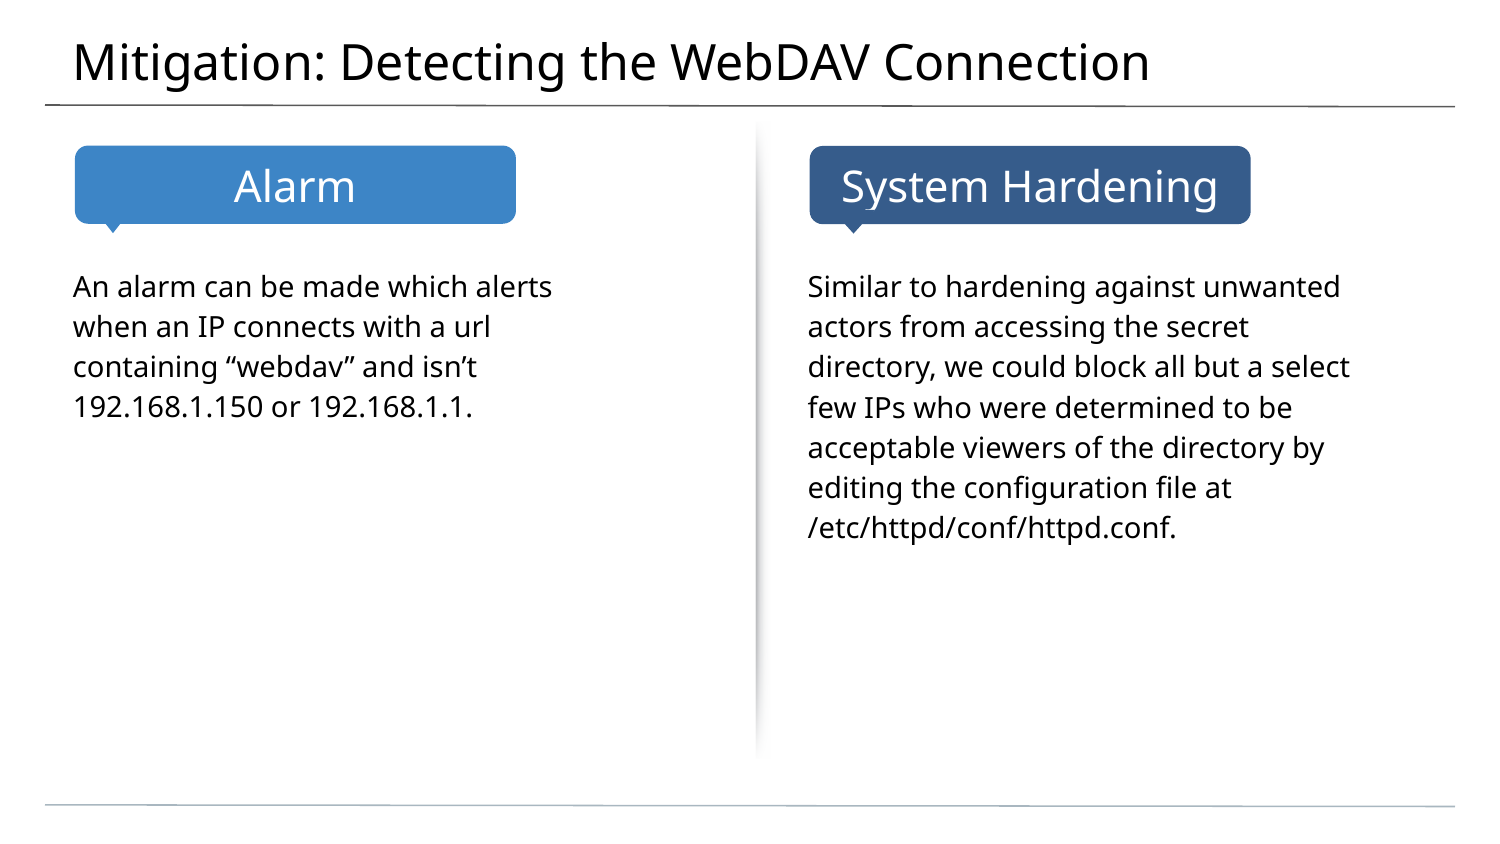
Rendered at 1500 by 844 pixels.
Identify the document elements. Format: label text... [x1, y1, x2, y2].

subtitle Similar to hardening against unwanted actors from accessing the secret directory, we could block all but a select few IPs who were determined to be acceptable viewers of the directory by editing the configuration file at /etc/httpd/conf/httpd.conf. [732, 263, 1438, 805]
title Mitigation: Detecting the WebDAV Connection [0, 0, 1500, 88]
picture [703, 107, 839, 782]
subtitle An alarm can be made which alerts when an IP connects with a url containing “webdav” and isn’t 192.168.1.150 or 192.168.1.1. [0, 262, 704, 805]
